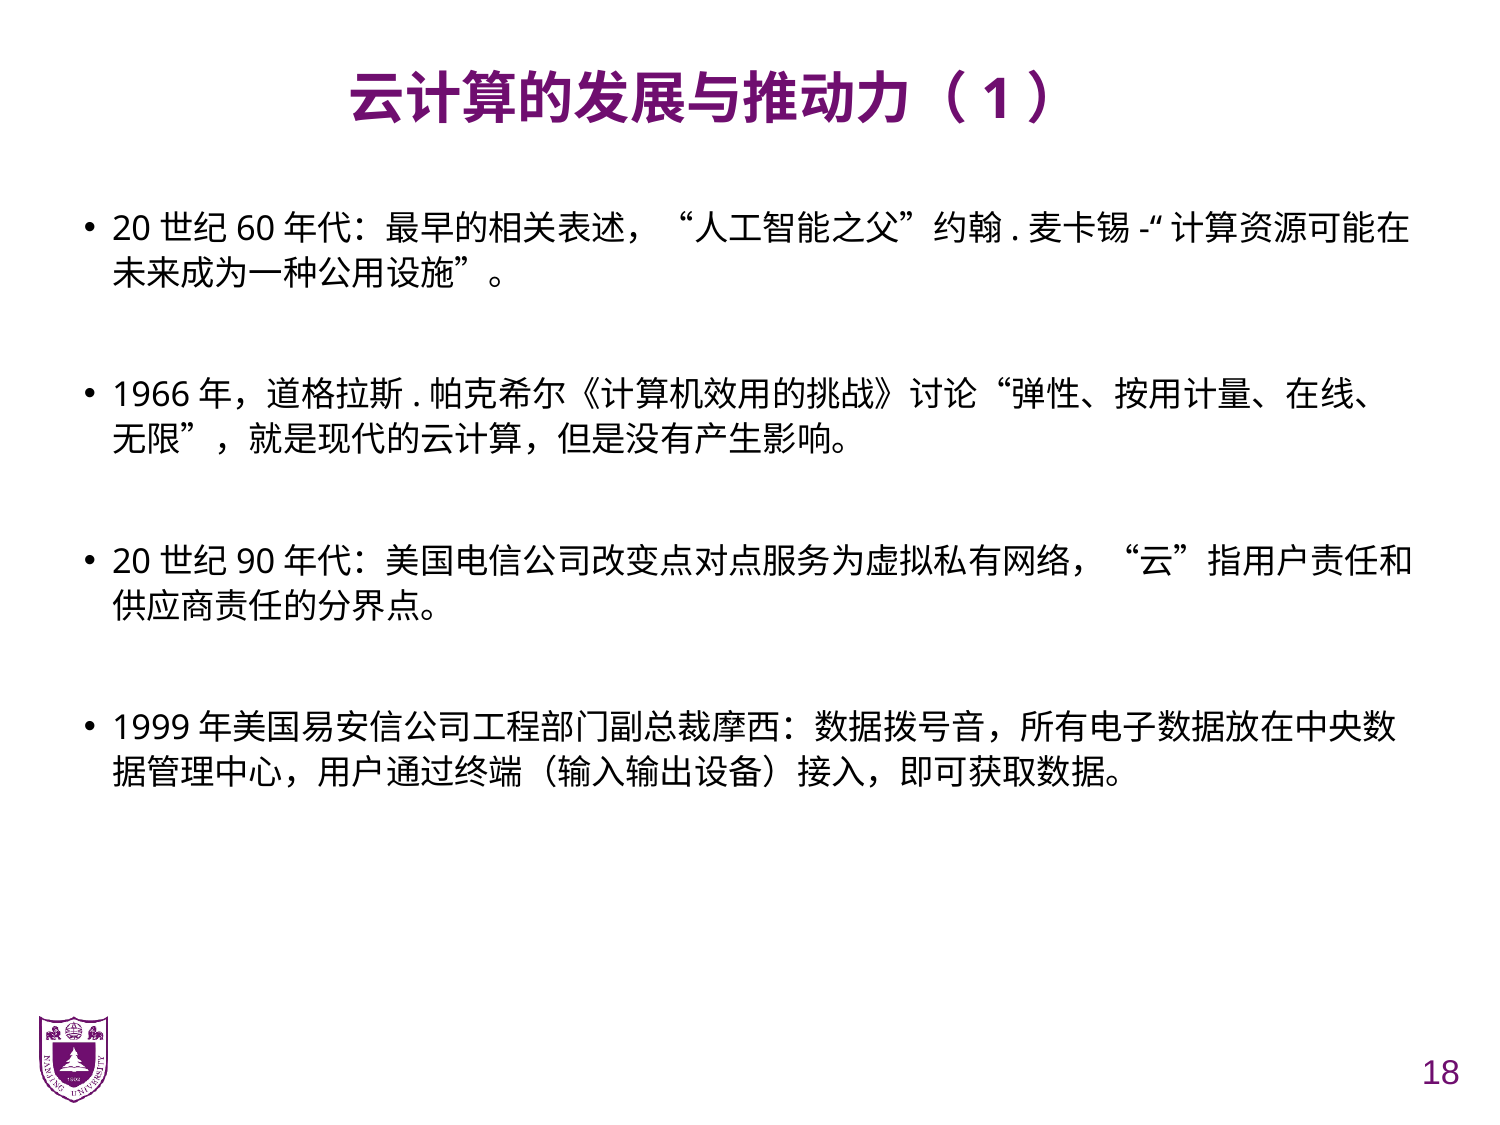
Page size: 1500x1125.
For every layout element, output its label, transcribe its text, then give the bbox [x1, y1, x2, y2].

title 云计算的发展与推动力（1） [68, 47, 1363, 154]
picture [39, 1016, 108, 1103]
slide_number 18 [1370, 1047, 1475, 1095]
list 20世纪60年代：最早的相关表述，“人工智能之父”约翰.麦卡锡-“计算资源可能在未来成为一种公用设施”。 1966年，道格拉斯.帕克希尔《计算机效用的挑战》讨论“弹性、按用计量、在线、无限”，就是现代的云计算，但是没有产生影响。 20世纪90年代：美国电信公司改变点对点服务为虚拟私有网络，“云”指用户责任和供应商责任的分界点。 1999年美国易安信公司工程部门副总裁摩西：数据拨号音，所有电子数据放在中央数据管理中心，用户通过终端（输入输出设备）接入，即可获取数据。 [68, 194, 1431, 1046]
